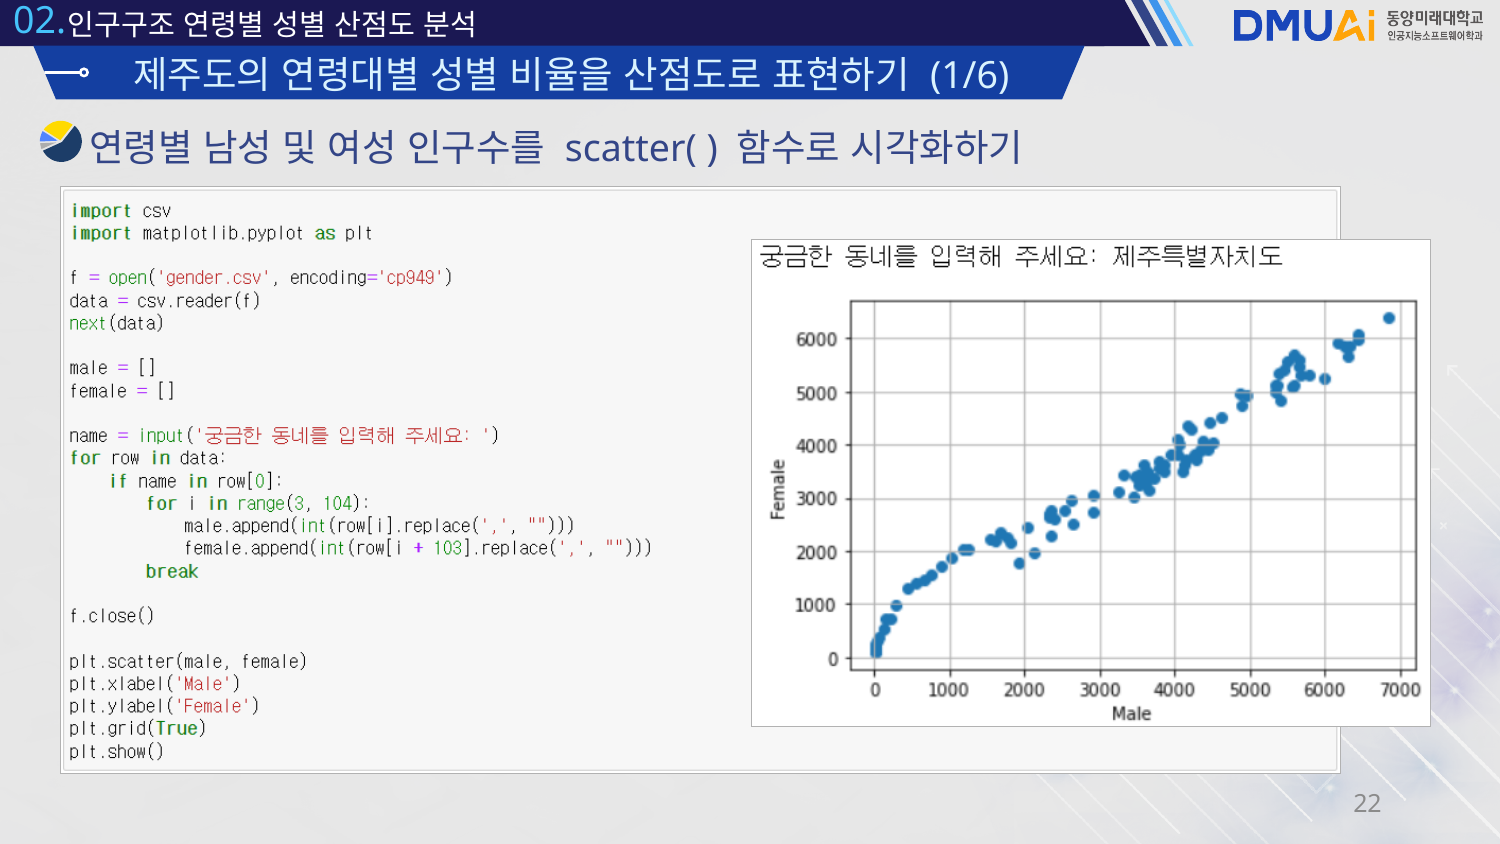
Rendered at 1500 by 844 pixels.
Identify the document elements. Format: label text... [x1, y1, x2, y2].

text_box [32, 114, 1036, 178]
picture [0, 0, 1500, 844]
text_box 제주도의 연령대별 성별 비율을 산점도로 표현하기 (1/6) [118, 43, 1025, 104]
text_box [1025, 43, 1087, 102]
text_box [31, 43, 118, 102]
